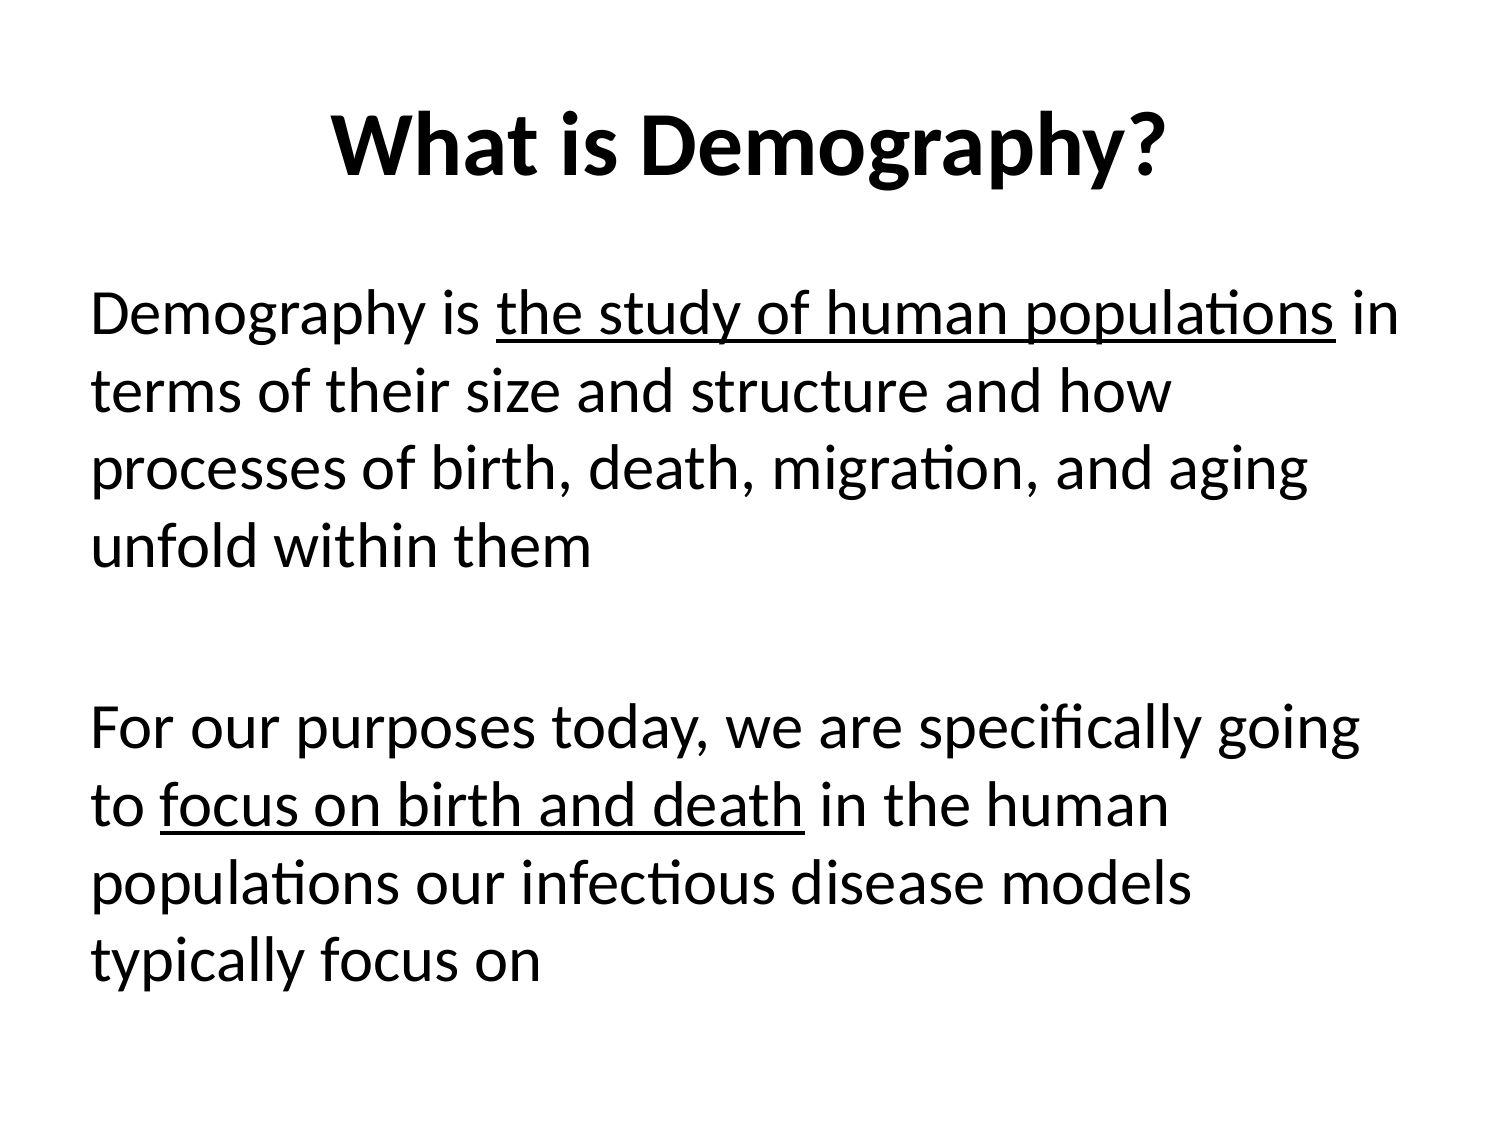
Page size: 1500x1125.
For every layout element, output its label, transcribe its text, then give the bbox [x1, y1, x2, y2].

title What is Demography? [75, 45, 1425, 233]
list Demography is the study of human populations in terms of their size and structure and how processes of birth, death, migration, and aging unfold within them For our purposes today, we are specifically going to focus on birth and death in the human populations our infectious disease models typically focus on [75, 262, 1425, 1005]
